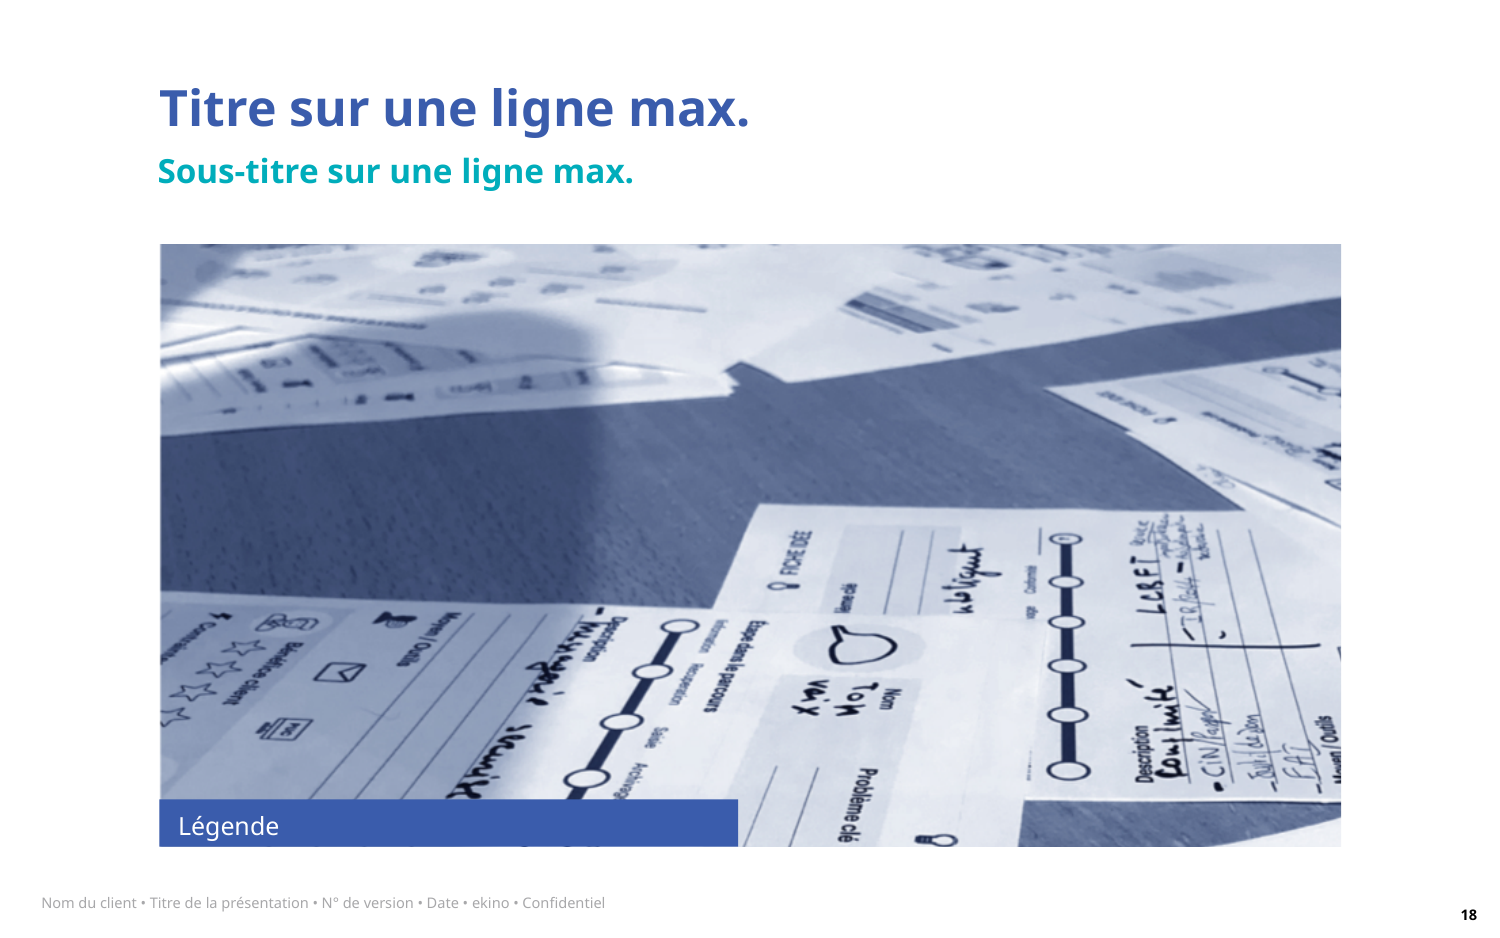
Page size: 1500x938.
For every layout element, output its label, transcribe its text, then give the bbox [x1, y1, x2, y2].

slide_number 18 [1460, 894, 1500, 937]
picture [159, 243, 1342, 847]
title Titre sur une ligne max. [159, 76, 1342, 127]
footer Nom du client • Titre de la présentation • N° de version • Date • ekino • Confidentiel [41, 894, 619, 938]
list Sous-titre sur une ligne max. [157, 149, 1342, 198]
